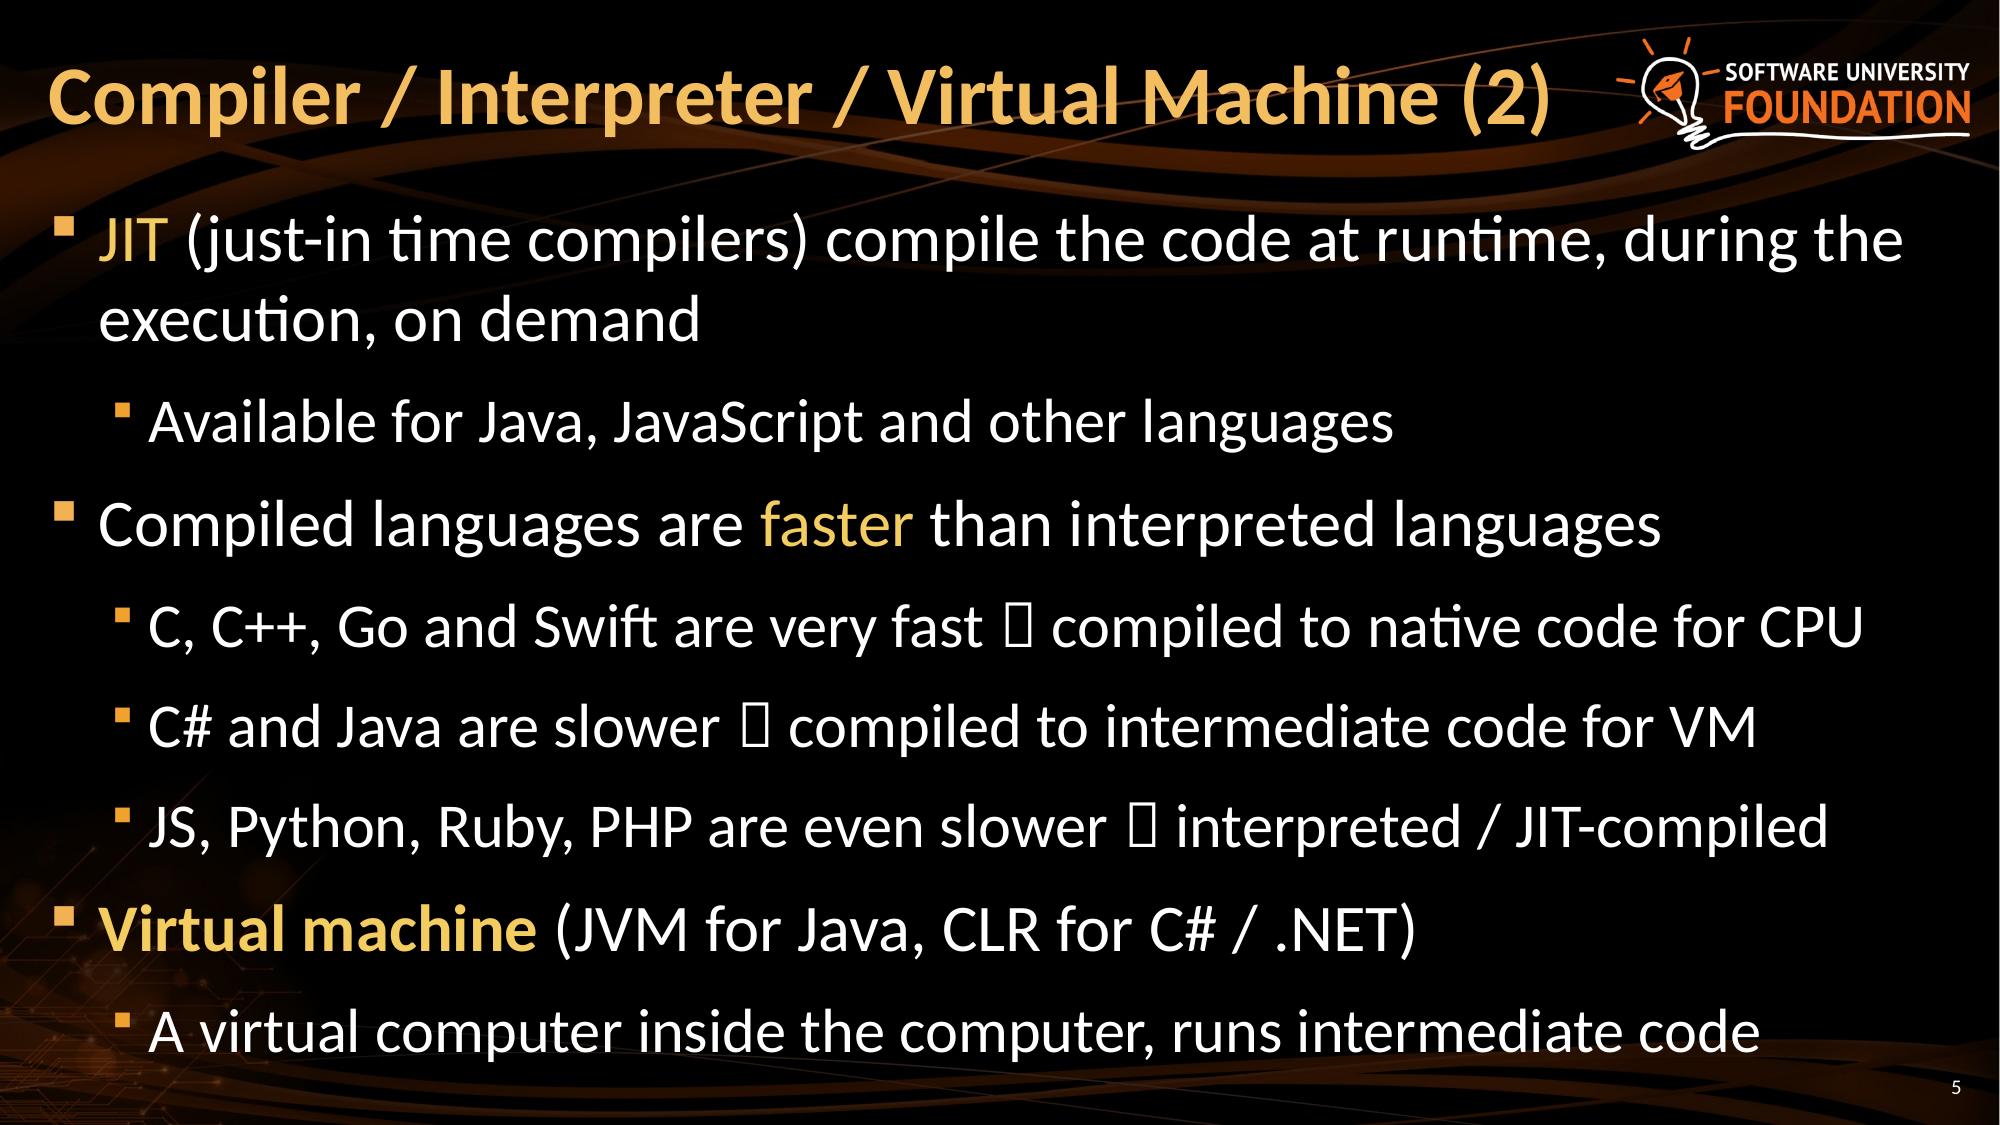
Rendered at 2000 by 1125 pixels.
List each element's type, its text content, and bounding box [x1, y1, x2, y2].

title Compiler / Interpreter / Virtual Machine (2) [30, 6, 1602, 189]
list JIT (just-in time compilers) compile the code at runtime, during the execution, on demand Available for Java, JavaScript and other languages Compiled languages are faster than interpreted languages C, C++, Go and Swift are very fast  compiled to native code for CPU C# and Java are slower  compiled to intermediate code for VM JS, Python, Ruby, PHP are even slower  interpreted / JIT-compiled Virtual machine (JVM for Java, CLR for C# / .NET) A virtual computer inside the computer, runs intermediate code [31, 188, 1968, 1103]
picture [0, 0, 2000, 1125]
